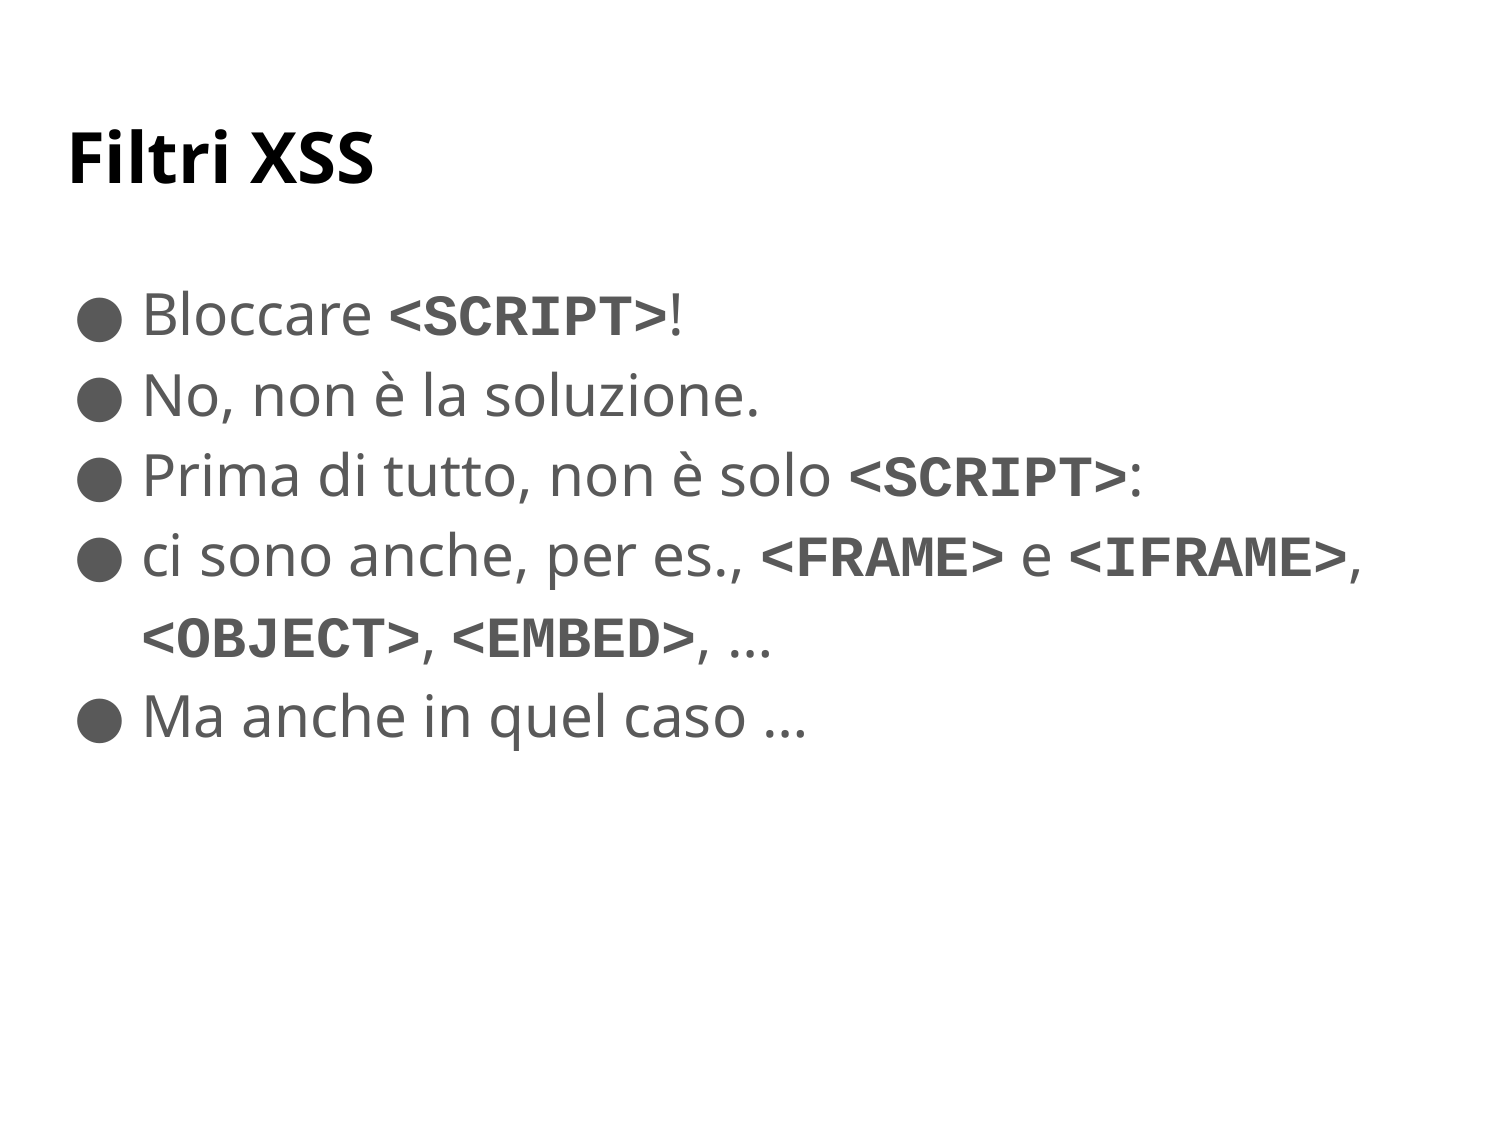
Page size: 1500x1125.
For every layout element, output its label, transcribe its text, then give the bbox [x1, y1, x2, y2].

title Filtri XSS [51, 97, 1449, 223]
list Bloccare <SCRIPT>! No, non è la soluzione. Prima di tutto, non è solo <SCRIPT>: ci sono anche, per es., <FRAME> e <IFRAME>, <OBJECT>, <EMBED>, … Ma anche in quel caso … [51, 252, 1449, 1000]
